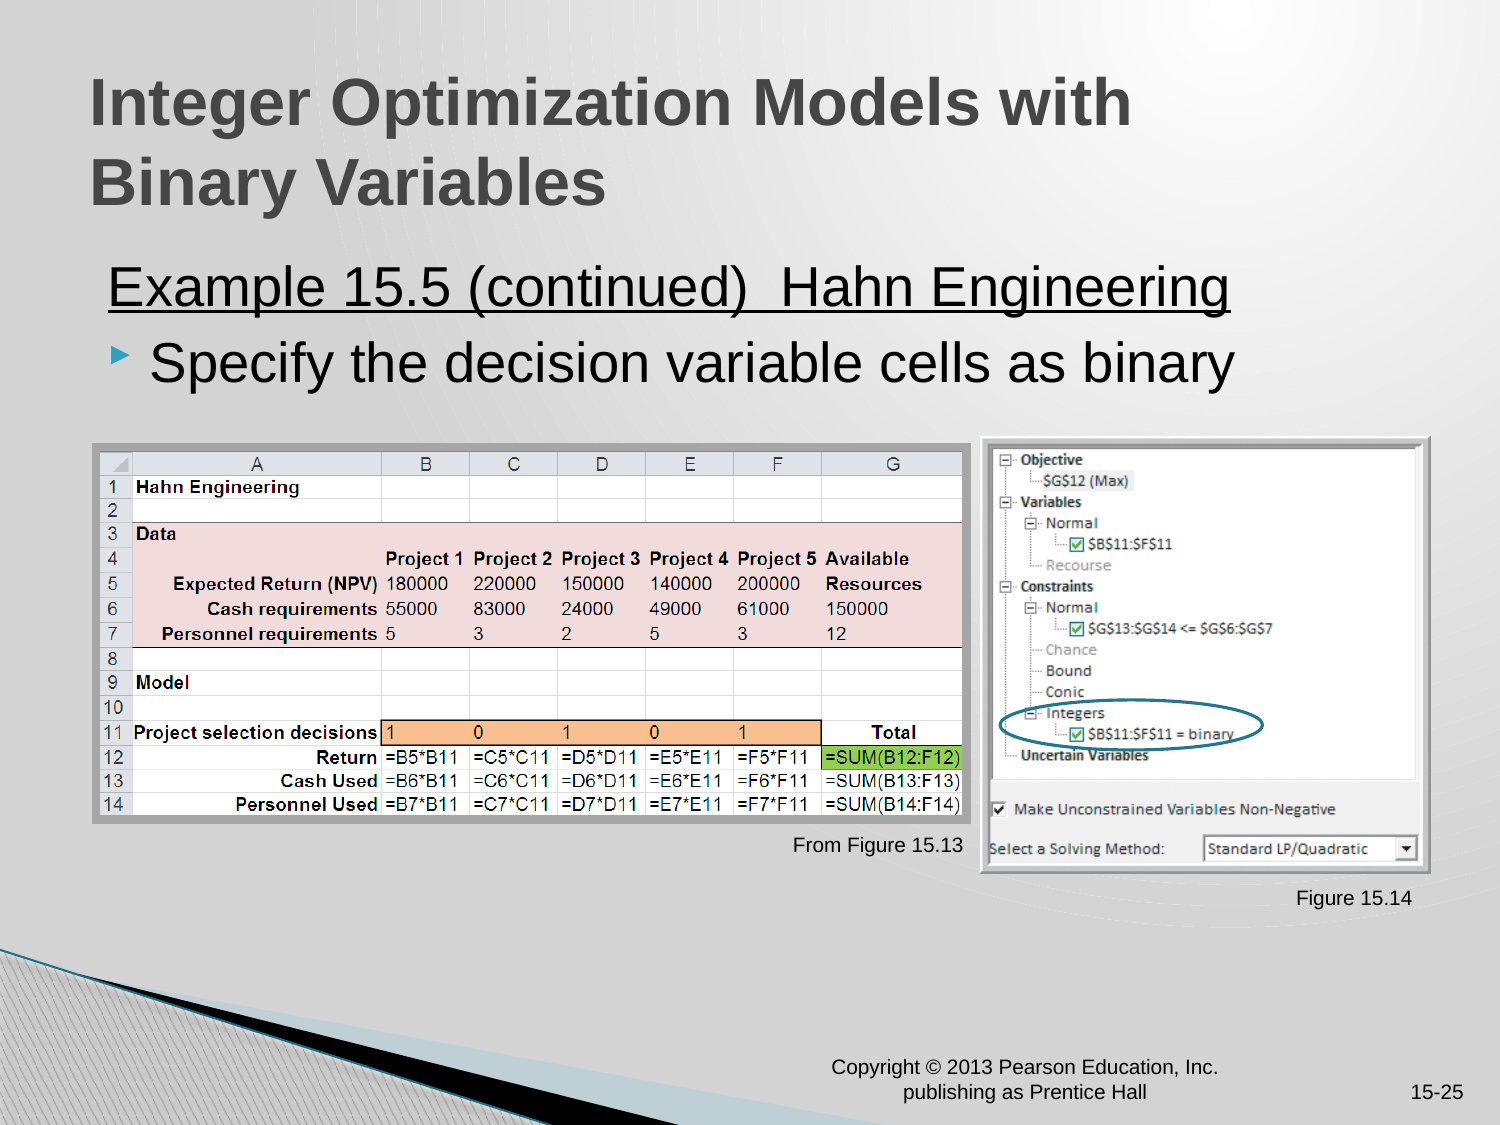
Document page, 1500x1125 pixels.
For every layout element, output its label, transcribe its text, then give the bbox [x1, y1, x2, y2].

list Example 15.5 (continued) Hahn Engineering Specify the decision variable cells as binary [74, 242, 1426, 986]
footer Copyright © 2013 Pearson Education, Inc. publishing as Prentice Hall [812, 1051, 1238, 1112]
title Integer Optimization Models with Binary Variables [75, 45, 1425, 233]
picture [99, 450, 963, 816]
slide_number 15-25 [1362, 1051, 1479, 1112]
text_box Figure 15.14 [1281, 884, 1428, 918]
text_box From Figure 15.13 [778, 823, 974, 864]
picture [979, 435, 1431, 874]
